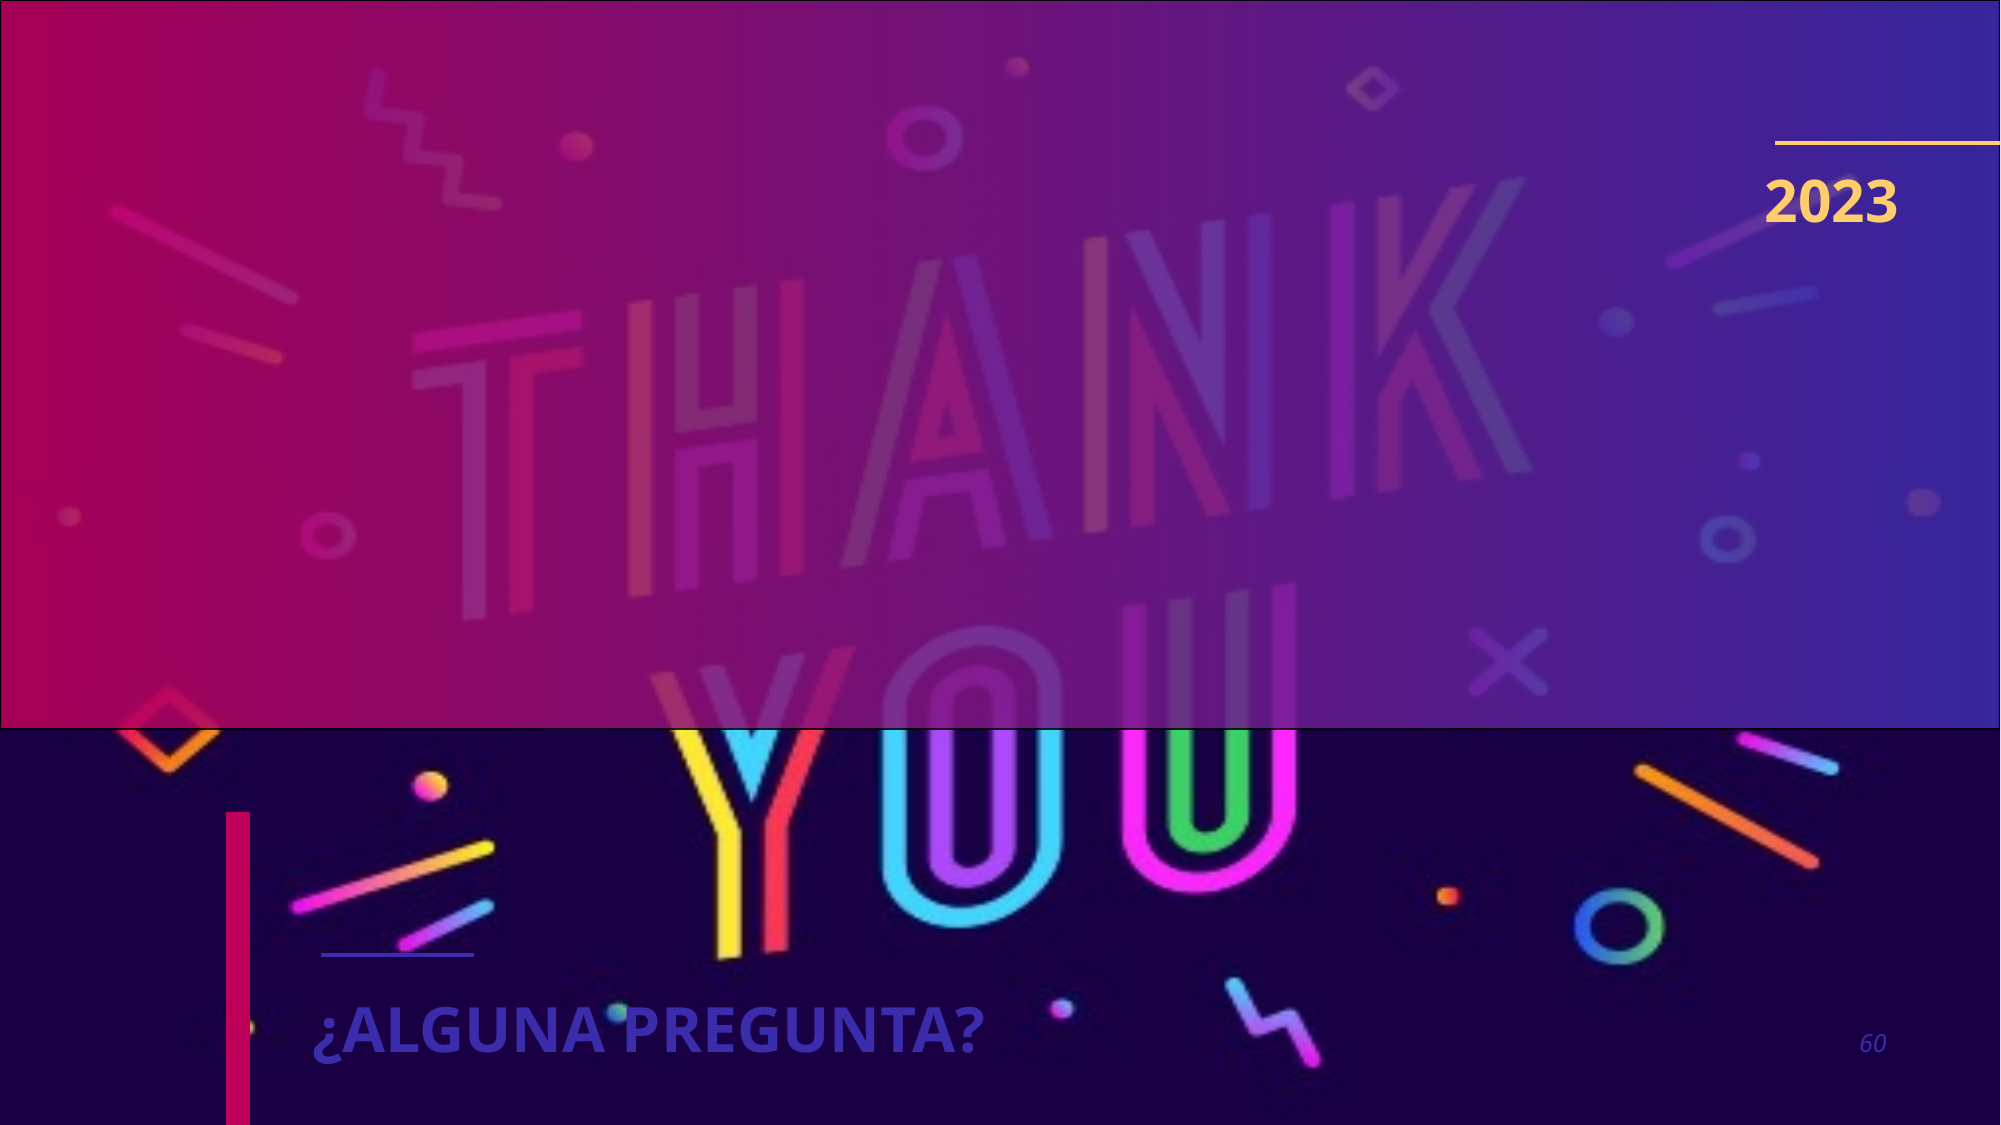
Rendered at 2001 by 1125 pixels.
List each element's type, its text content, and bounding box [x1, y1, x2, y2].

picture [0, 0, 2001, 1125]
list 2023 [1749, 164, 1990, 244]
subtitle ¿ALGUNA PREGUNTA? [297, 991, 1798, 1091]
slide_number 60 [1451, 1015, 1902, 1075]
